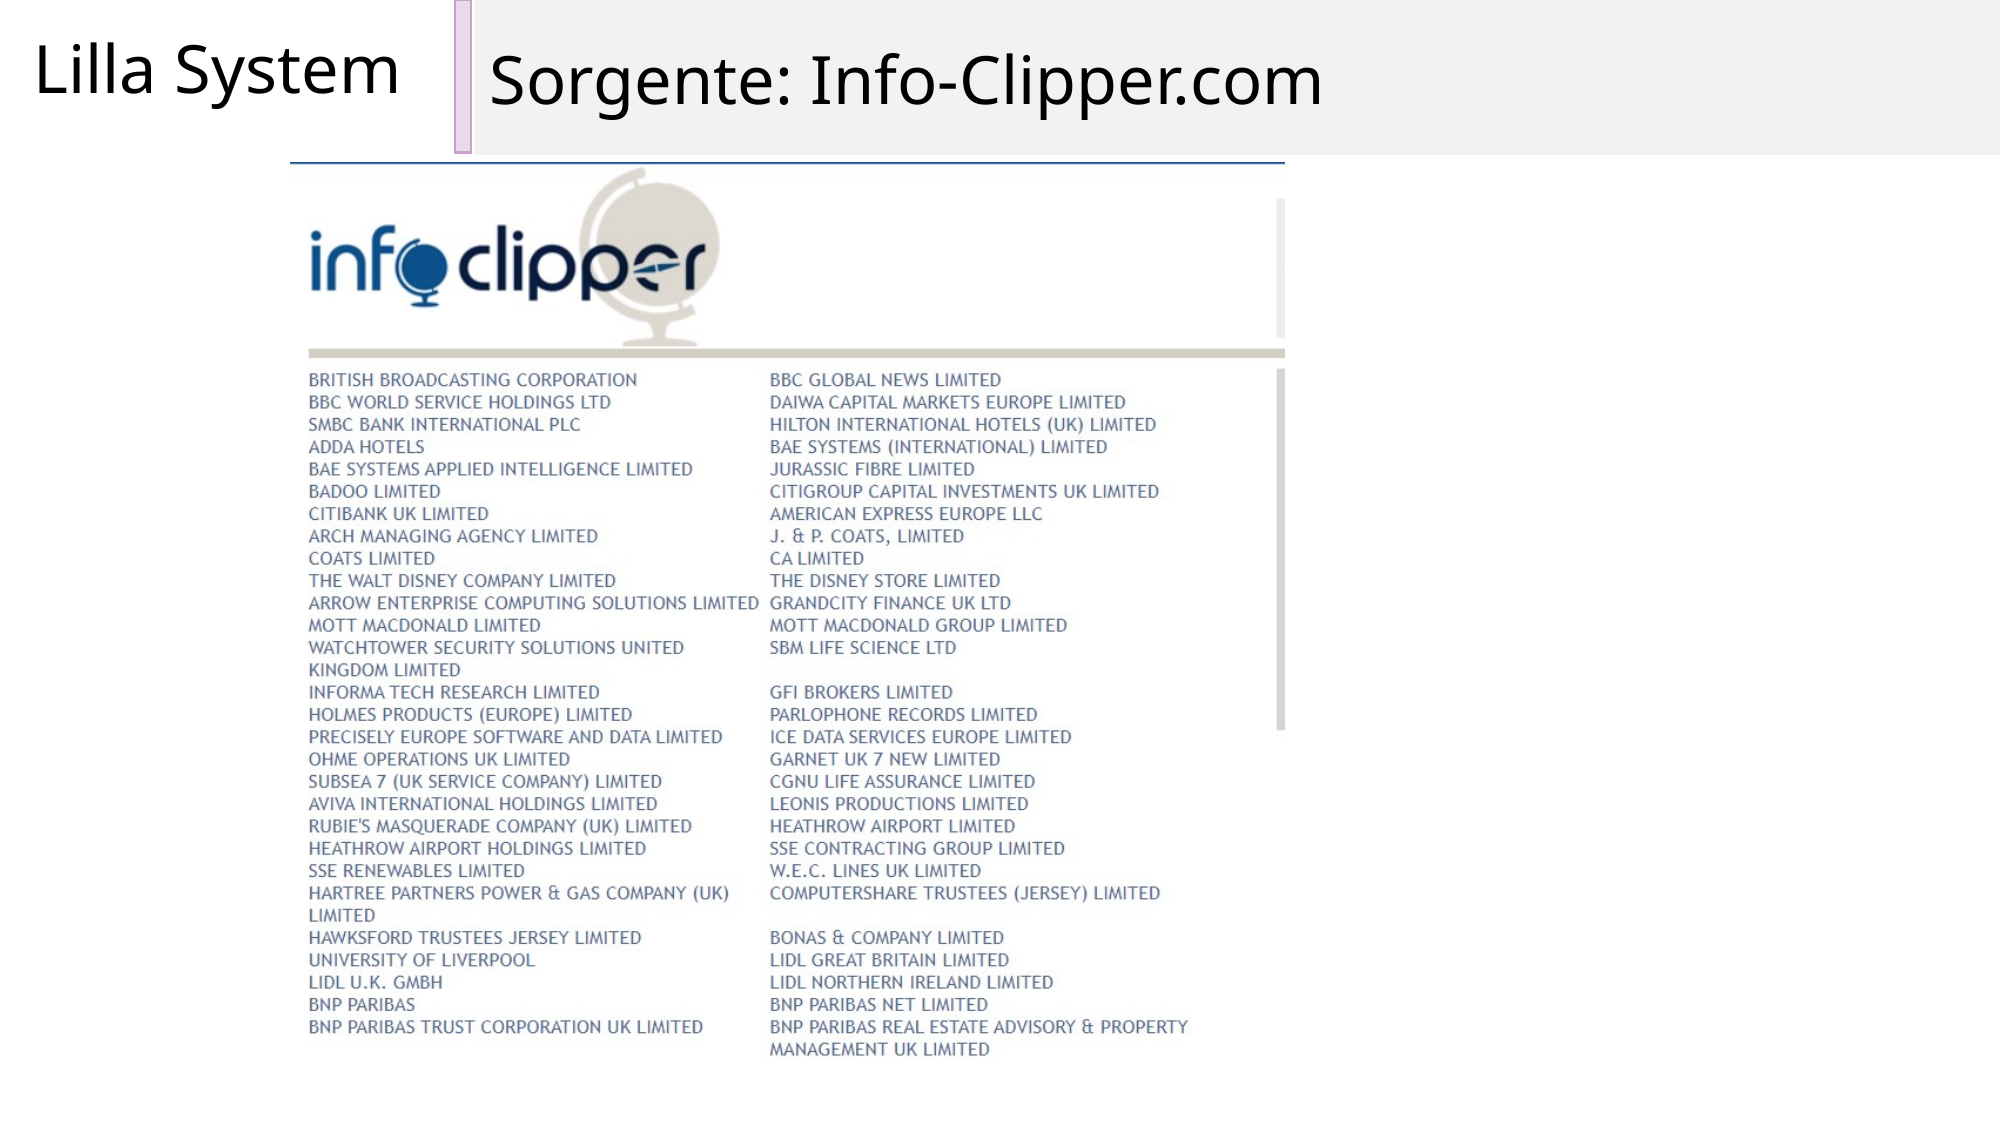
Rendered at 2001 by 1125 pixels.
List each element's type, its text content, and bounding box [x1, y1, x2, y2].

text_box [454, 0, 472, 154]
picture [290, 162, 1285, 1058]
text_box Sorgente: Info-Clipper.com [474, 0, 2000, 156]
text_box Lilla System [18, 19, 469, 115]
